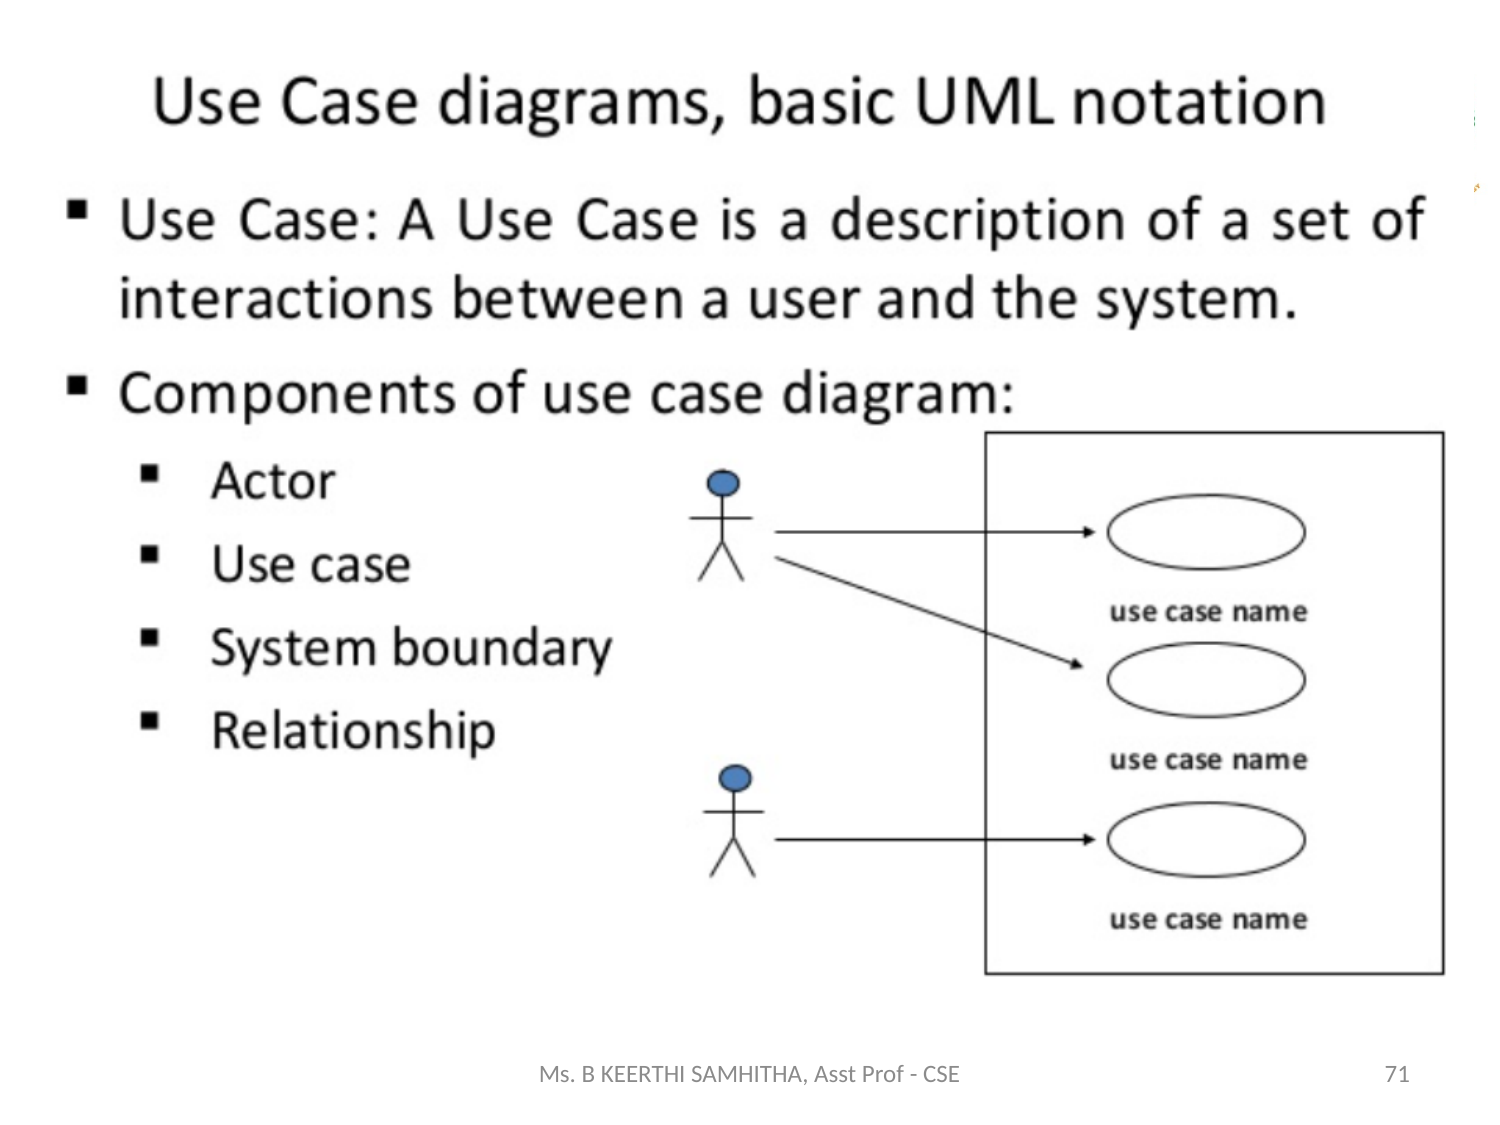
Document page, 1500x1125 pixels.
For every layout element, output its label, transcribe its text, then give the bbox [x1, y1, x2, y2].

footer Ms. B KEERTHI SAMHITHA, Asst Prof - CSE [512, 1042, 988, 1103]
picture [29, 30, 1500, 994]
slide_number 71 [1074, 1042, 1425, 1103]
